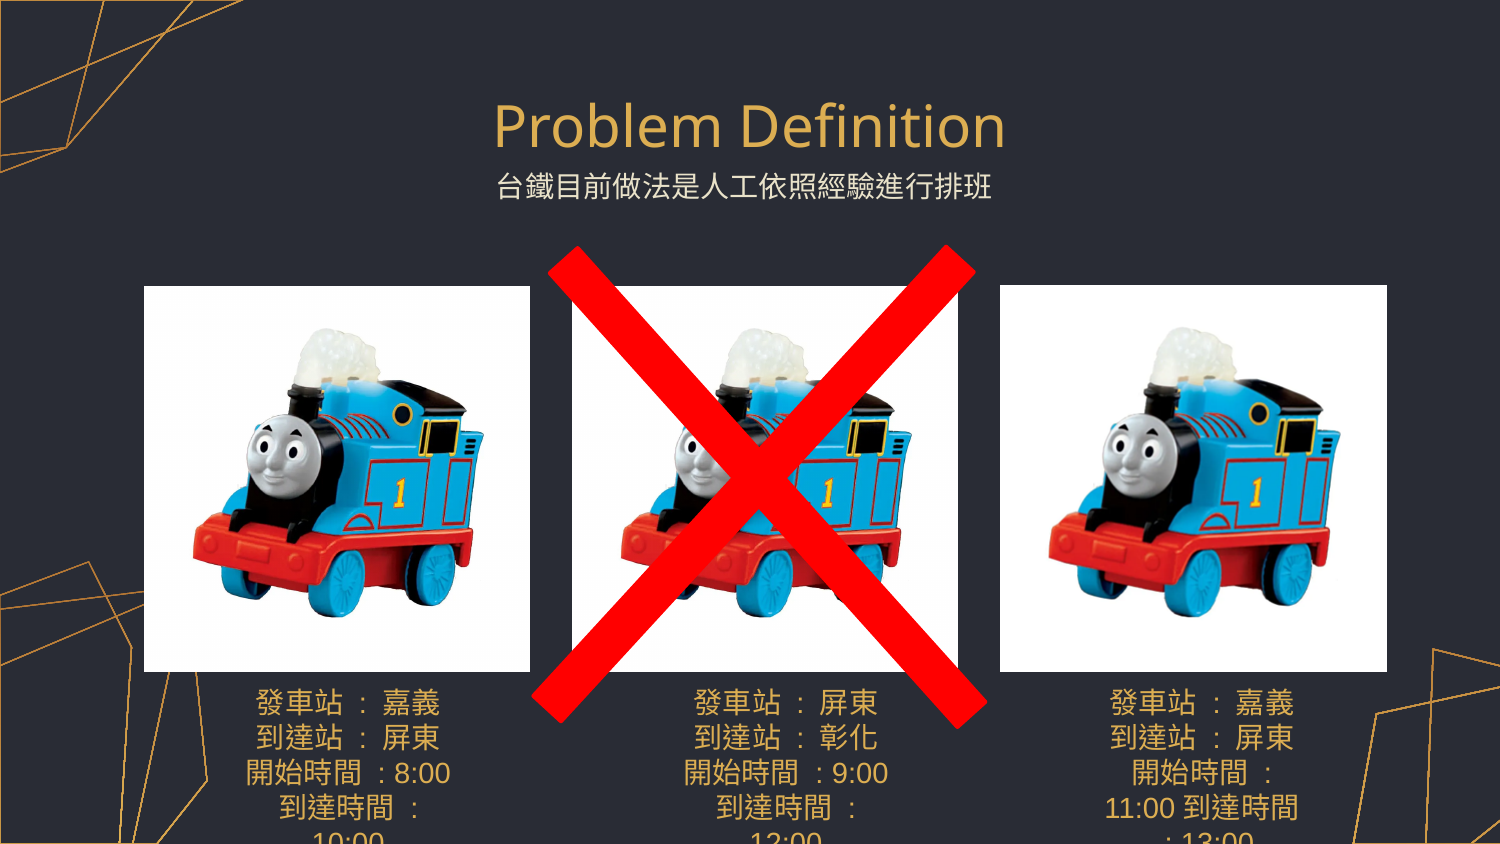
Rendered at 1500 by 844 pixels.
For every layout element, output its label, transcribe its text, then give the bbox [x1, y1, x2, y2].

title Problem Definition [327, 88, 1173, 160]
text_box [531, 657, 601, 724]
picture [144, 286, 531, 673]
list 台鐵目前做法是人工依照經驗進行排班 [480, 159, 1092, 178]
text_box 發車站 : 嘉義 到達站 : 屏東 開始時間 : 8:00 到達時間 : 10:00 [226, 681, 471, 844]
picture [999, 285, 1387, 673]
text_box [547, 246, 613, 295]
picture [571, 286, 958, 673]
text_box [913, 674, 988, 730]
text_box 發車站 : 屏東 到達站 : 彰化 開始時間 : 9:00 到達時間 : 12:00 [663, 681, 909, 844]
text_box 發車站 : 嘉義 到達站 : 屏東 開始時間 : 11:00到達時間 : 13:00 [1079, 682, 1325, 844]
text_box [909, 244, 976, 288]
